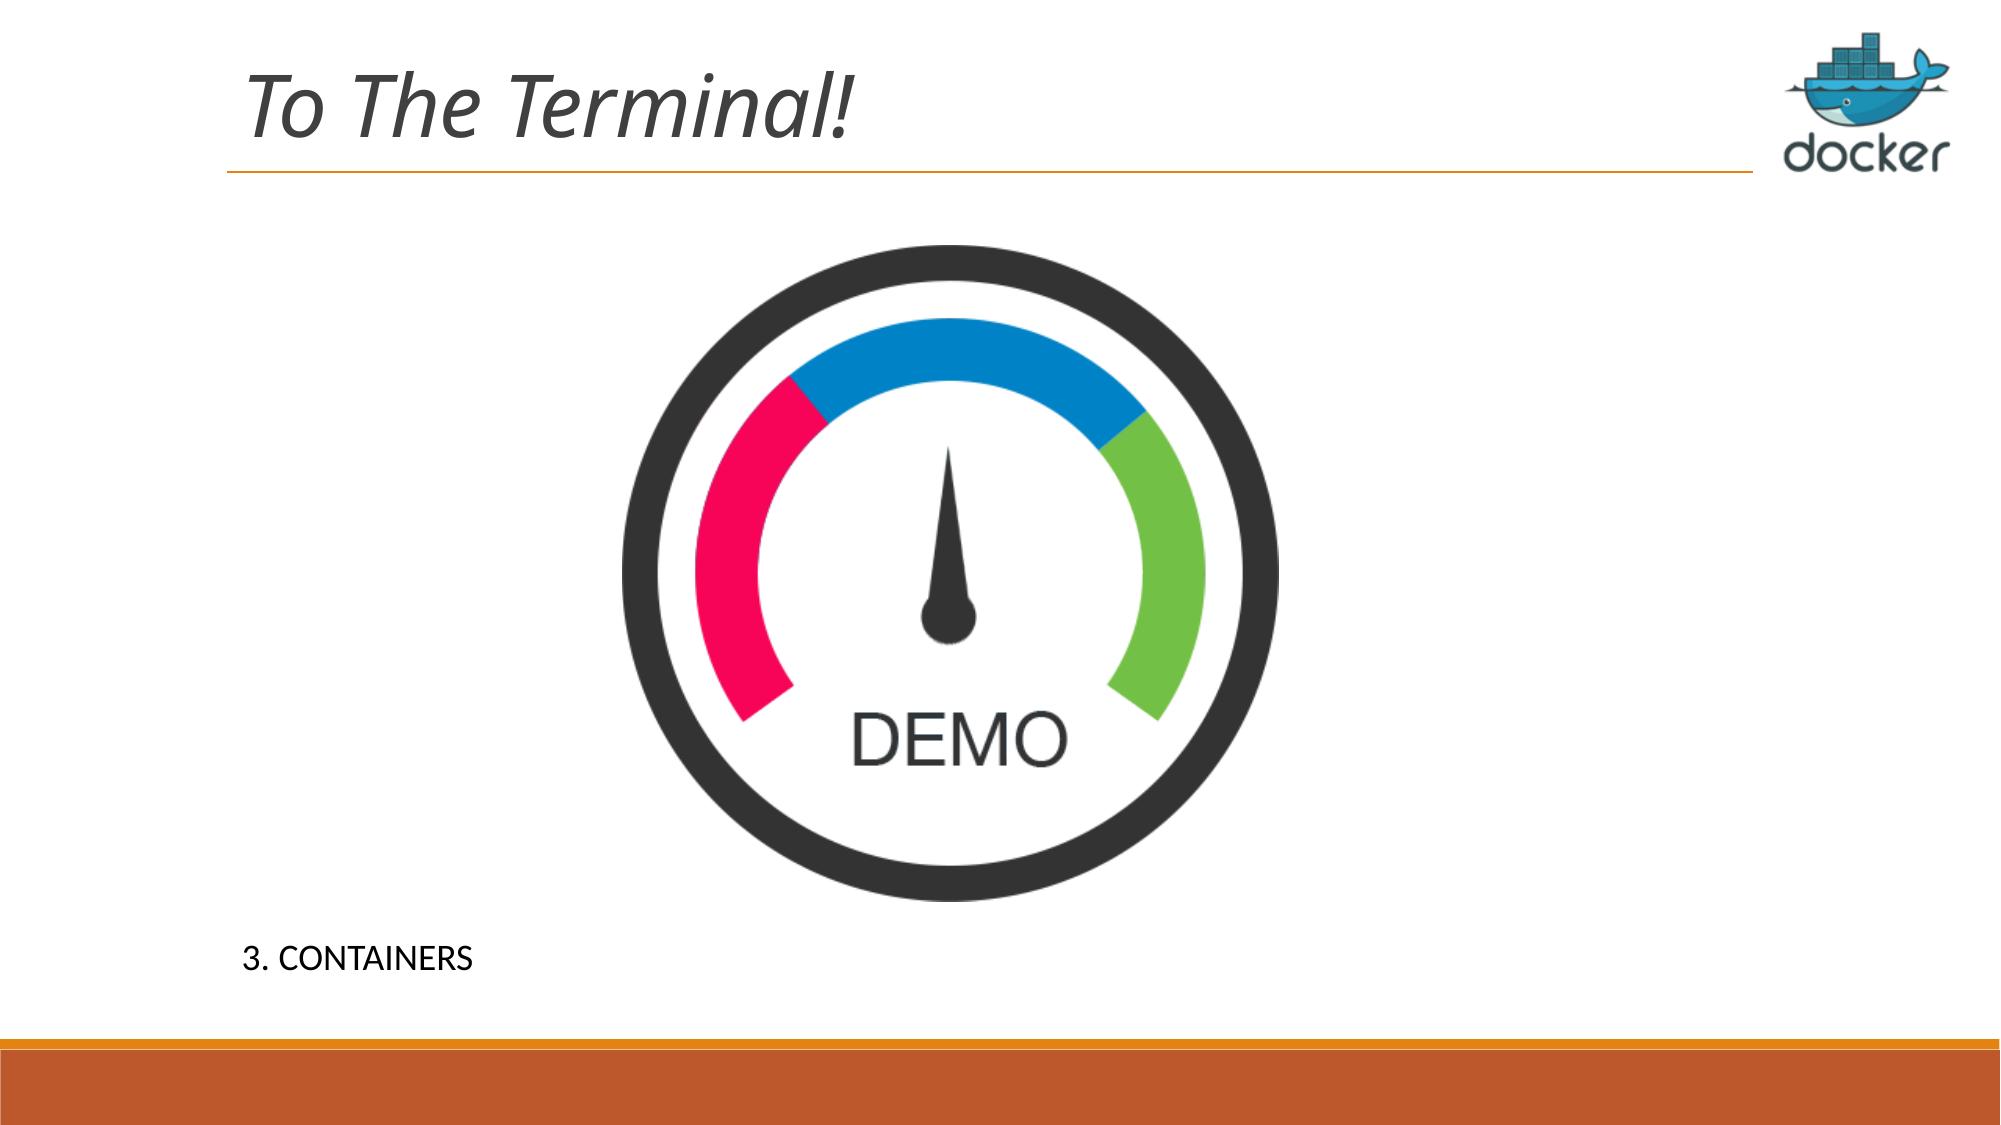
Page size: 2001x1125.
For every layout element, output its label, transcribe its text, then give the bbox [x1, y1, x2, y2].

picture [622, 244, 1280, 902]
text_box 3. CONTAINERS [226, 925, 1215, 986]
picture [1753, 25, 1973, 185]
title To The Terminal! [226, 58, 1704, 163]
